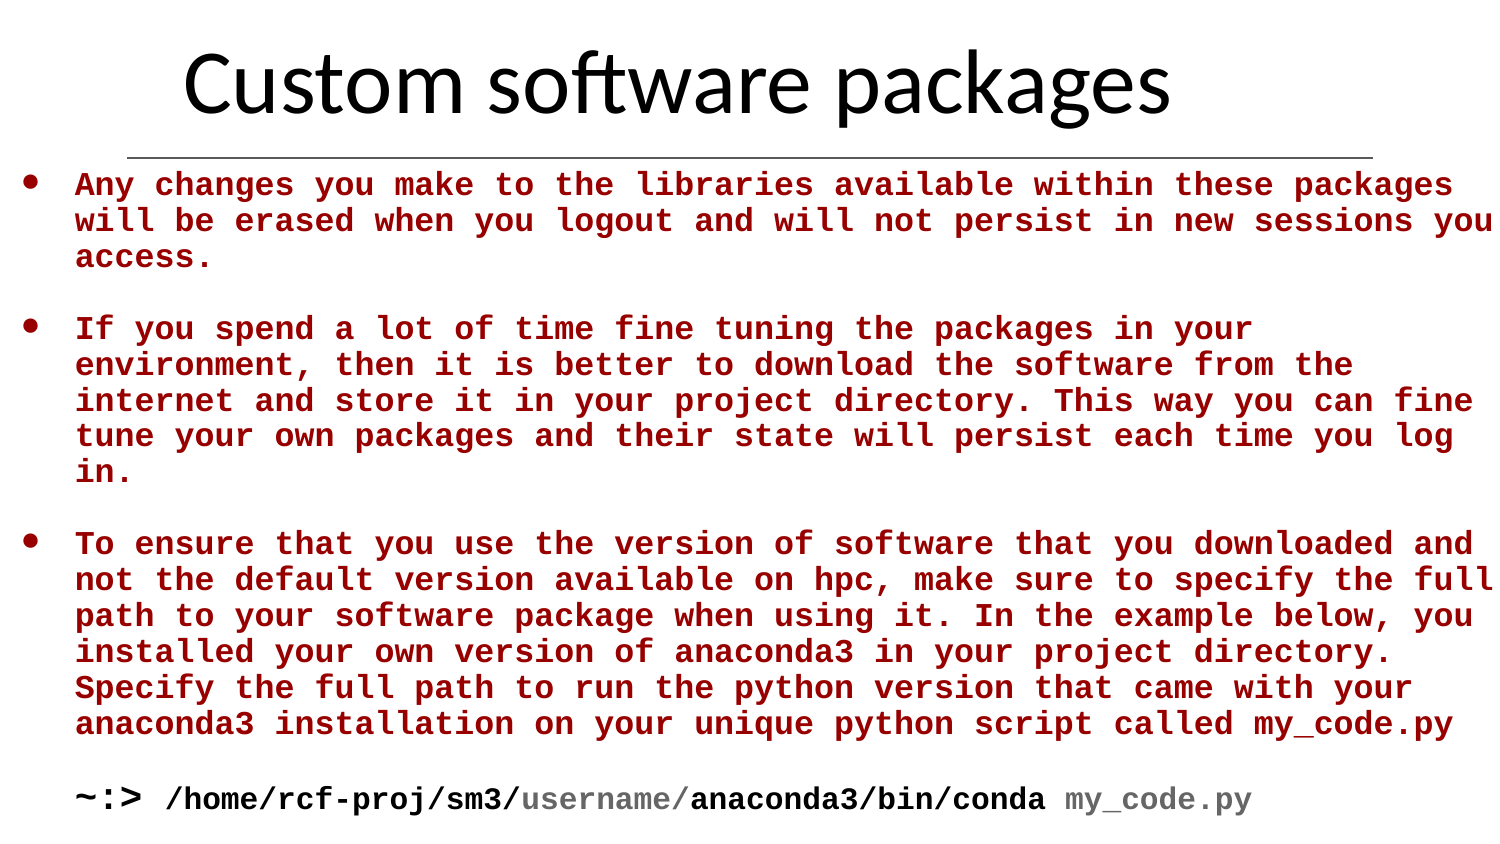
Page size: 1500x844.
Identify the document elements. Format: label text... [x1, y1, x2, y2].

text_box Any changes you make to the libraries available within these packages will be erased when you logout and will not persist in new sessions you access. If you spend a lot of time fine tuning the packages in your environment, then it is better to download the software from the internet and store it in your project directory. This way you can fine tune your own packages and their state will persist each time you log in. To ensure that you use the version of software that you downloaded and not the default version available on hpc, make sure to specify the full path to your software package when using it. In the example below, you installed your own version of anaconda3 in your project directory. Specify the full path to run the python version that came with your anaconda3 installation on your unique python script called my_code.py ~:> /home/rcf-proj/sm3/username/anaconda3/bin/conda my_code.py [0, 151, 1500, 844]
title Custom software packages [93, 8, 1441, 140]
